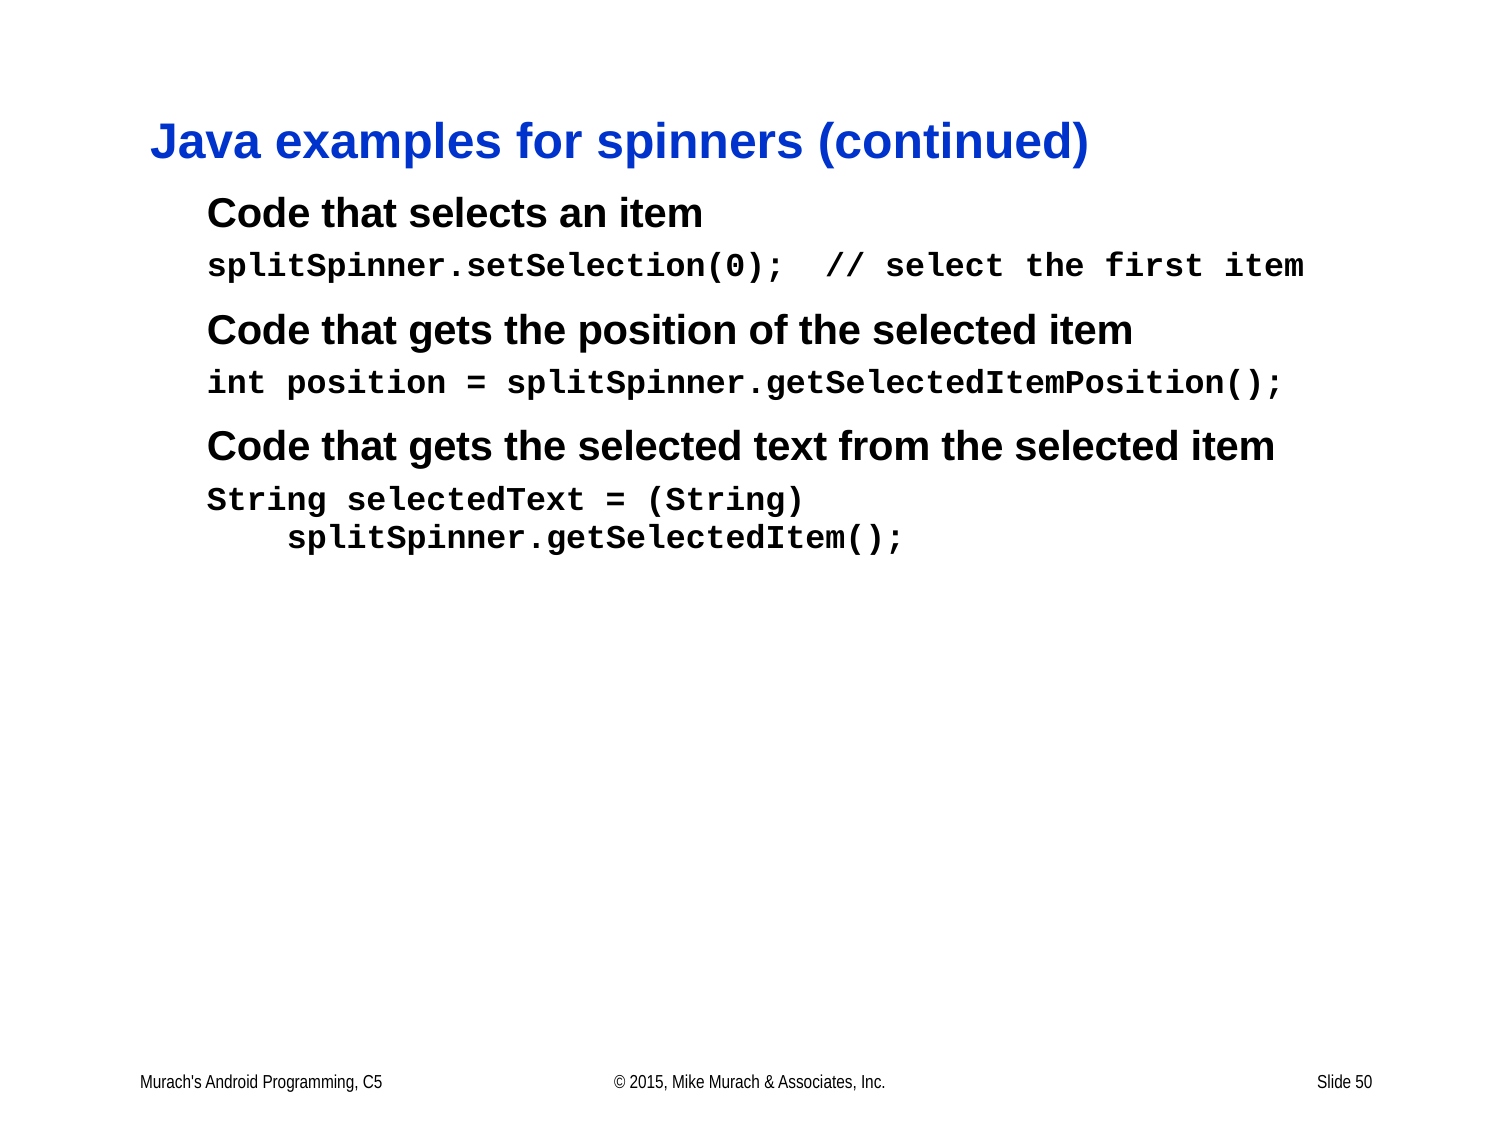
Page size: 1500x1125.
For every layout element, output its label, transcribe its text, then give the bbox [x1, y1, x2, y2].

slide_number Murach's Android Programming, C5 [125, 1025, 450, 1100]
slide_number Slide 50 [1074, 1025, 1388, 1100]
footer © 2015, Mike Murach & Associates, Inc. [474, 1025, 1025, 1100]
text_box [149, 112, 1334, 710]
